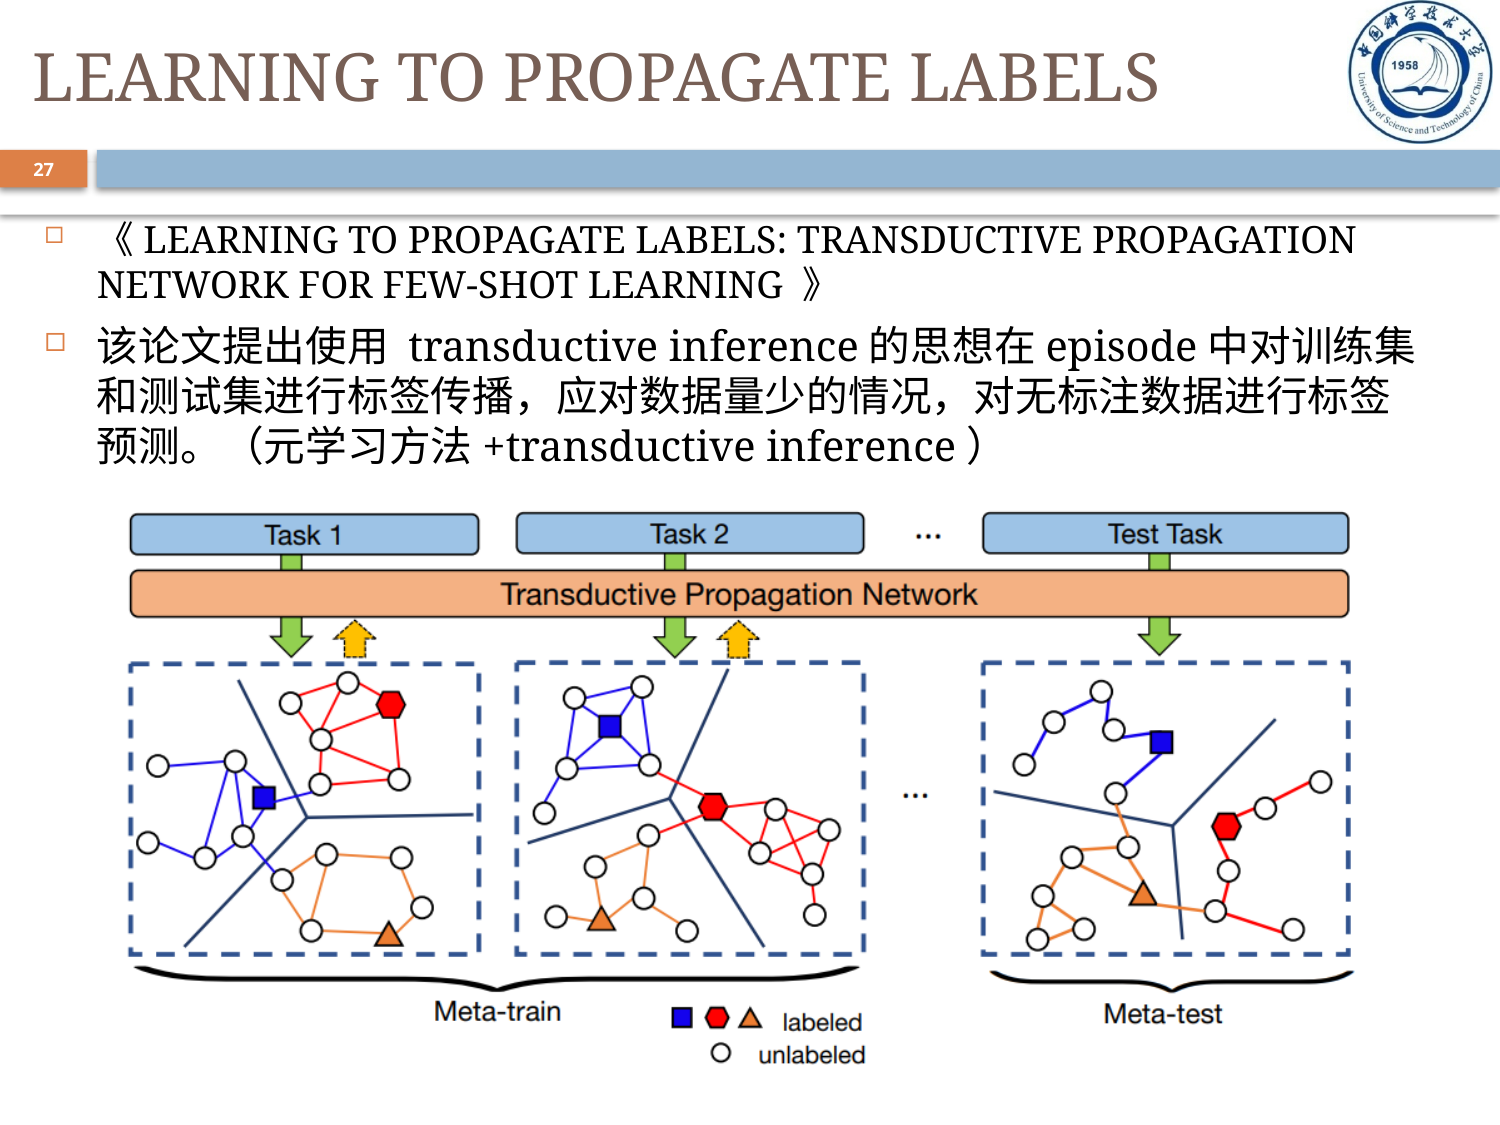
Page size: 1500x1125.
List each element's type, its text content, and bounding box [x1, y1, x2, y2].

picture [1347, 1, 1493, 24]
list 《LEARNING TO PROPAGATE LABELS: TRANSDUCTIVE PROPAGATION NETWORK FOR FEW-SHOT LEARNING 》 该论文提出使用 transductive inference的思想在episode中对训练集和测试集进行标签传播，应对数据量少的情况，对无标注数据进行标签预测。（元学习方法+transductive inference） [29, 208, 1447, 1012]
picture [1347, 126, 1493, 144]
slide_number 27 [0, 149, 88, 191]
picture [100, 491, 1376, 1071]
title LEARNING TO PROPAGATE LABELS [17, 24, 1500, 126]
